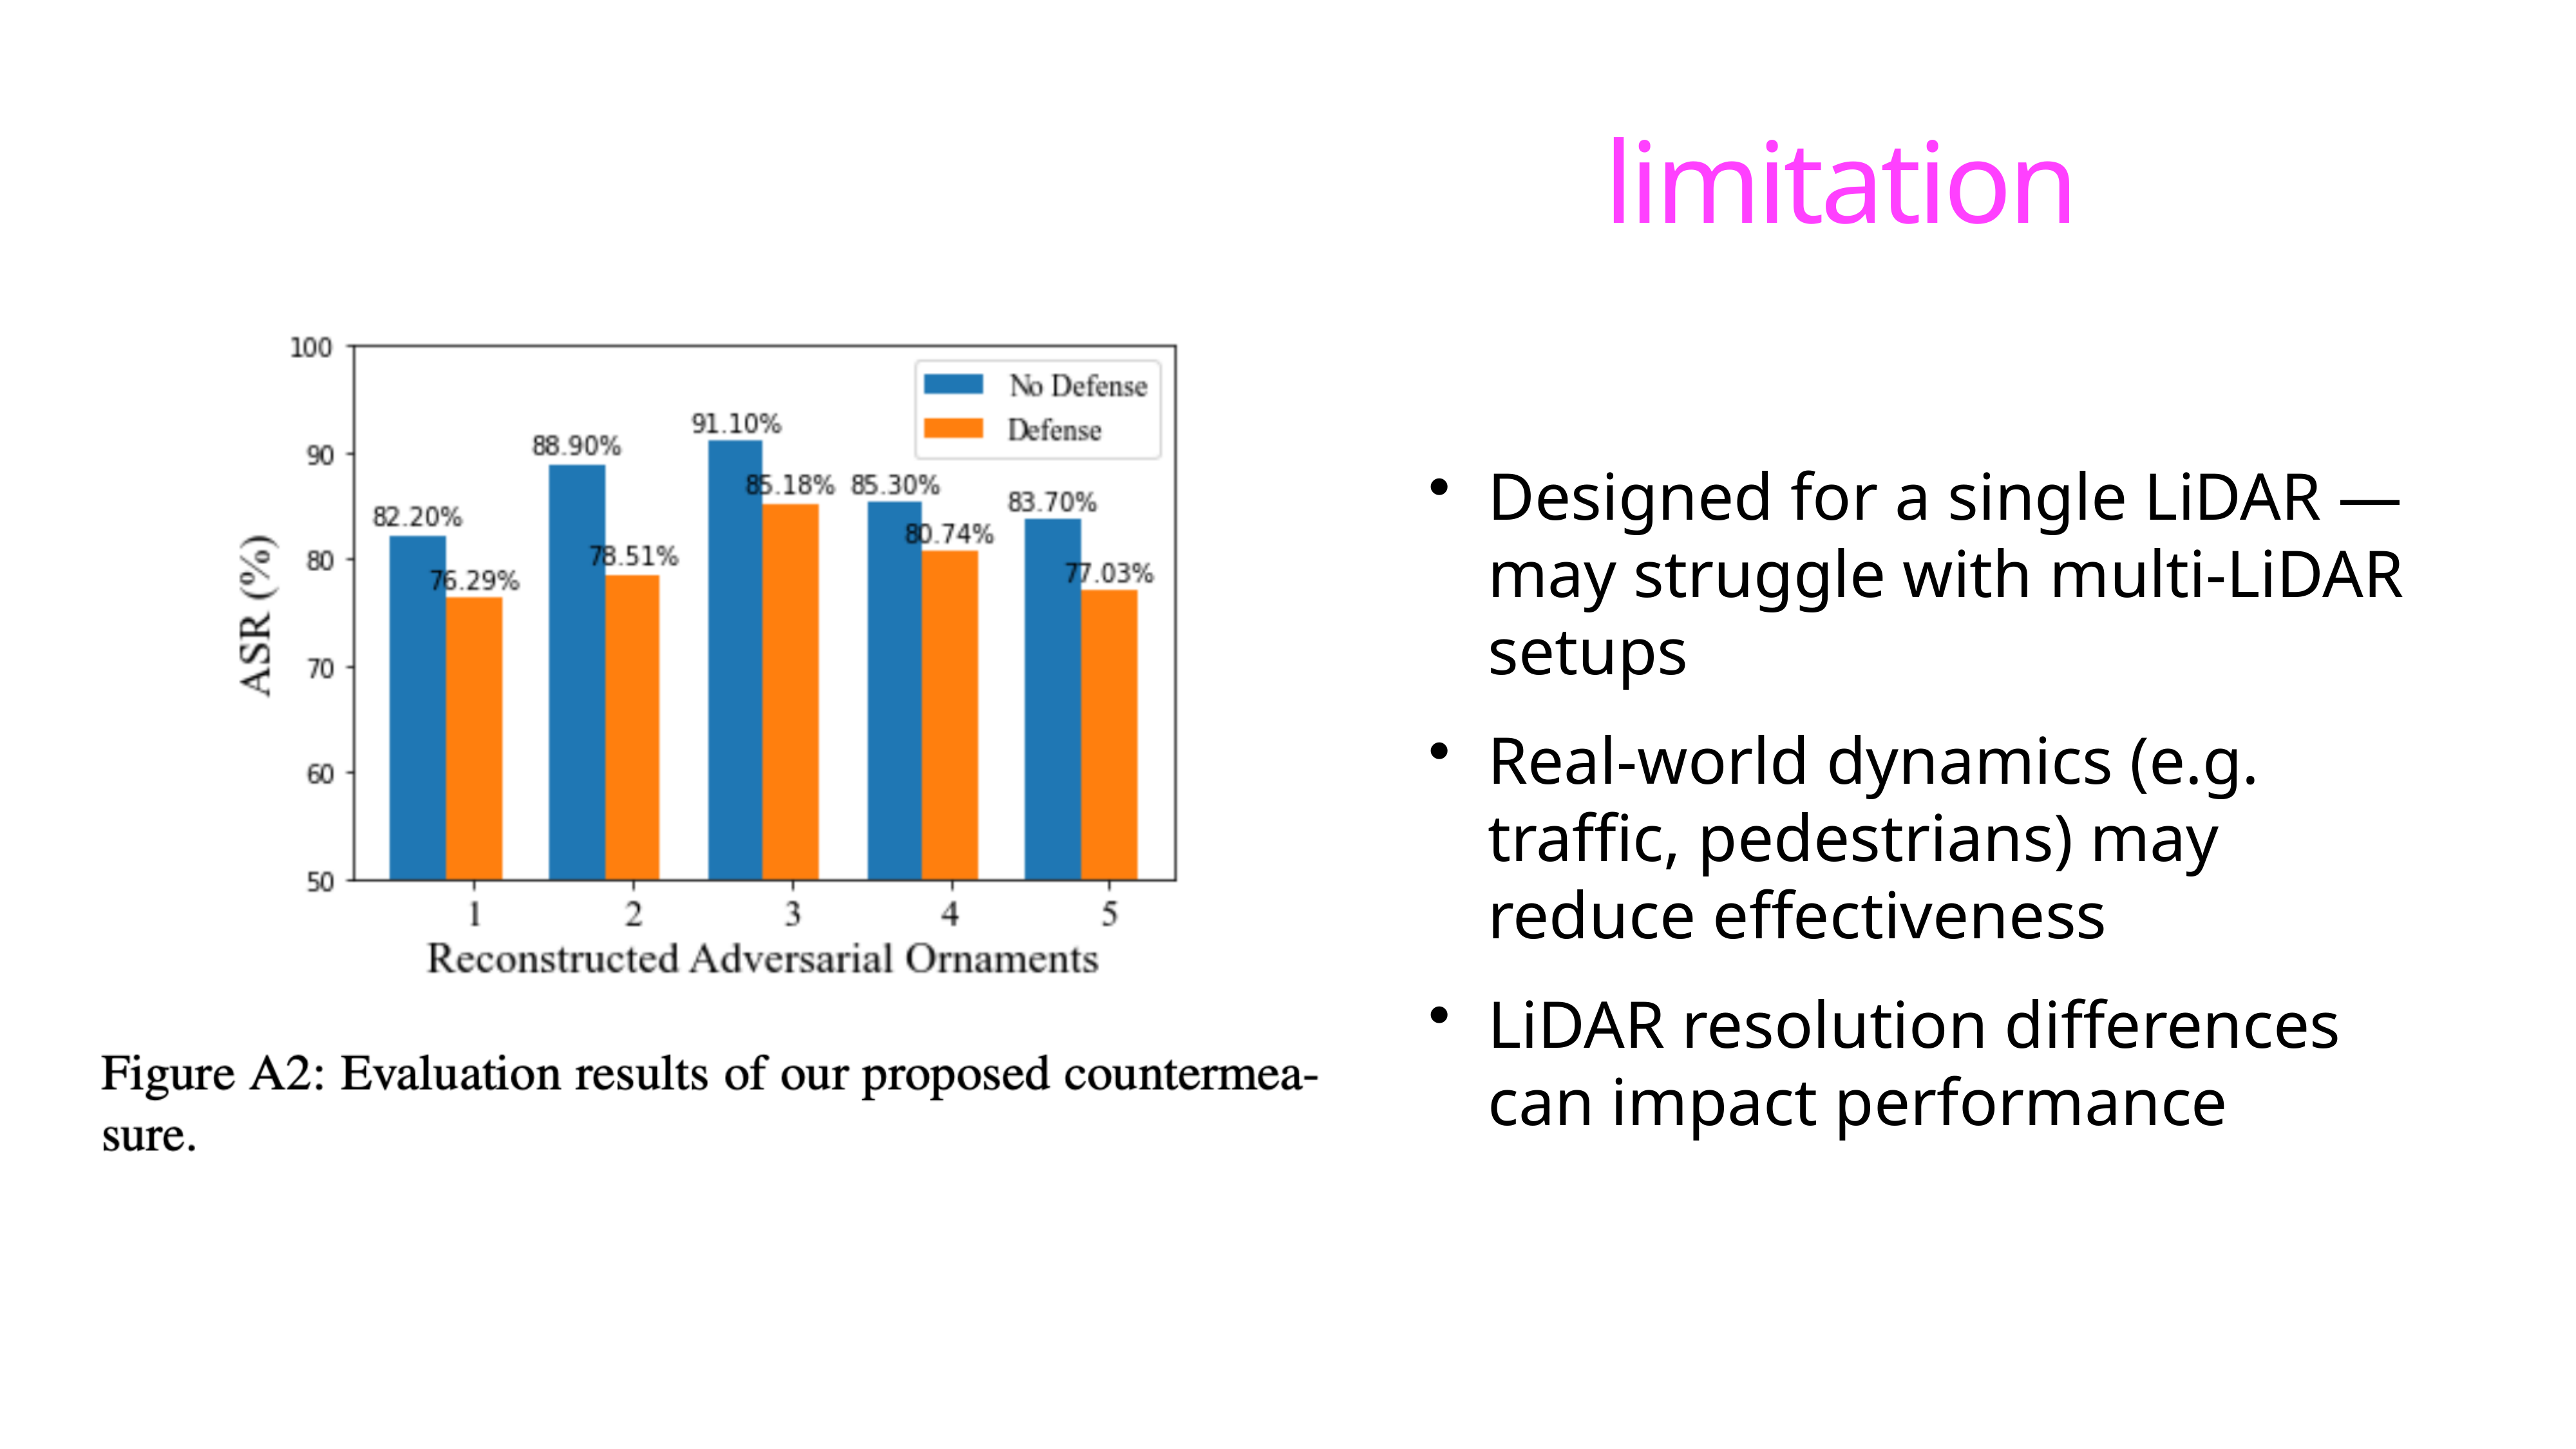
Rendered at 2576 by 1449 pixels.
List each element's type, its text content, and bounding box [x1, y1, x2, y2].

picture [59, 264, 1348, 1184]
title limitation [1331, 86, 2352, 251]
list Designed for a single LiDAR — may struggle with multi-LiDAR setups Real-world dynamics (e.g. traffic, pedestrians) may reduce effectiveness LiDAR resolution differences can impact performance [1423, 450, 2444, 1342]
